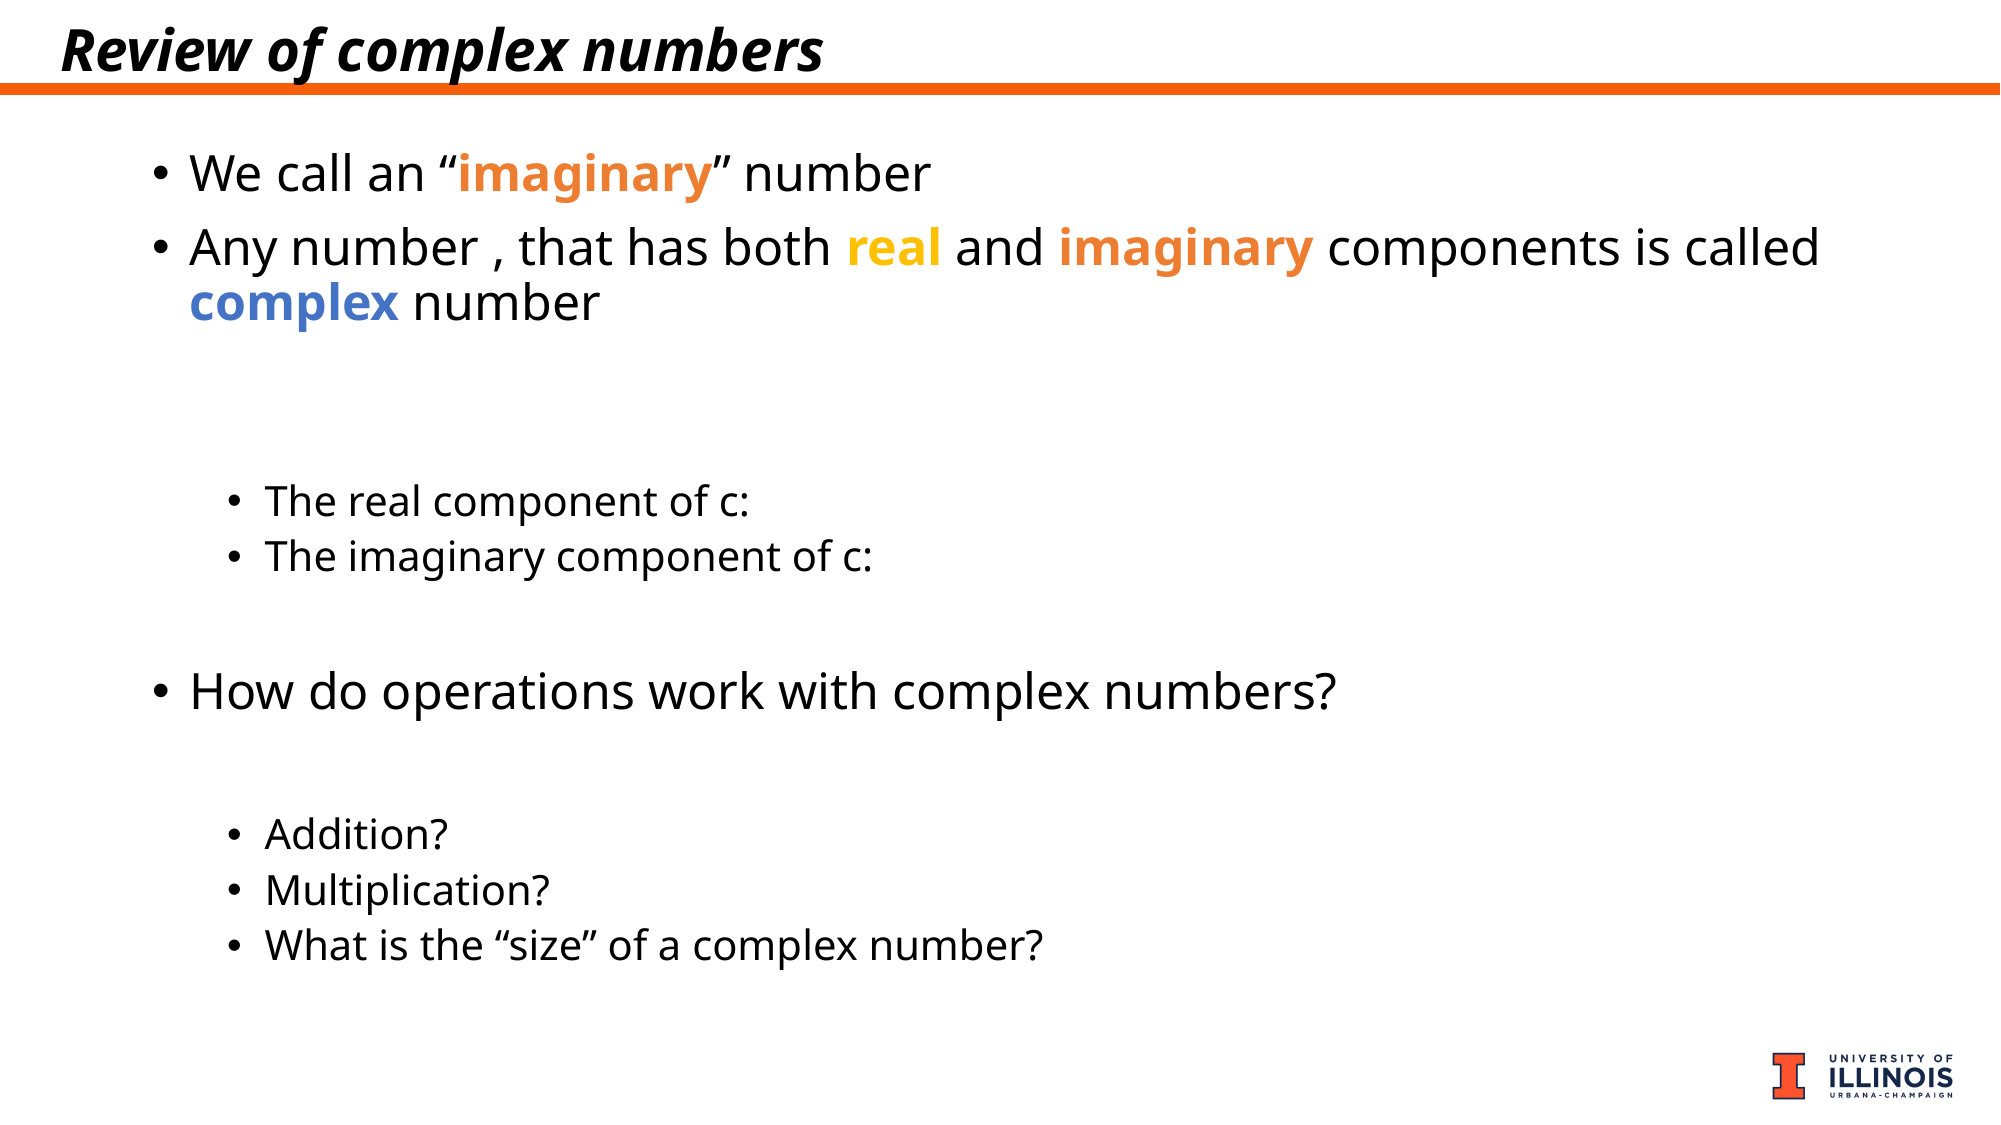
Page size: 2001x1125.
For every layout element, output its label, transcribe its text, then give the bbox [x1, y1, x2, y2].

title Review of complex numbers [45, 0, 1771, 112]
picture [1747, 1030, 1978, 1125]
